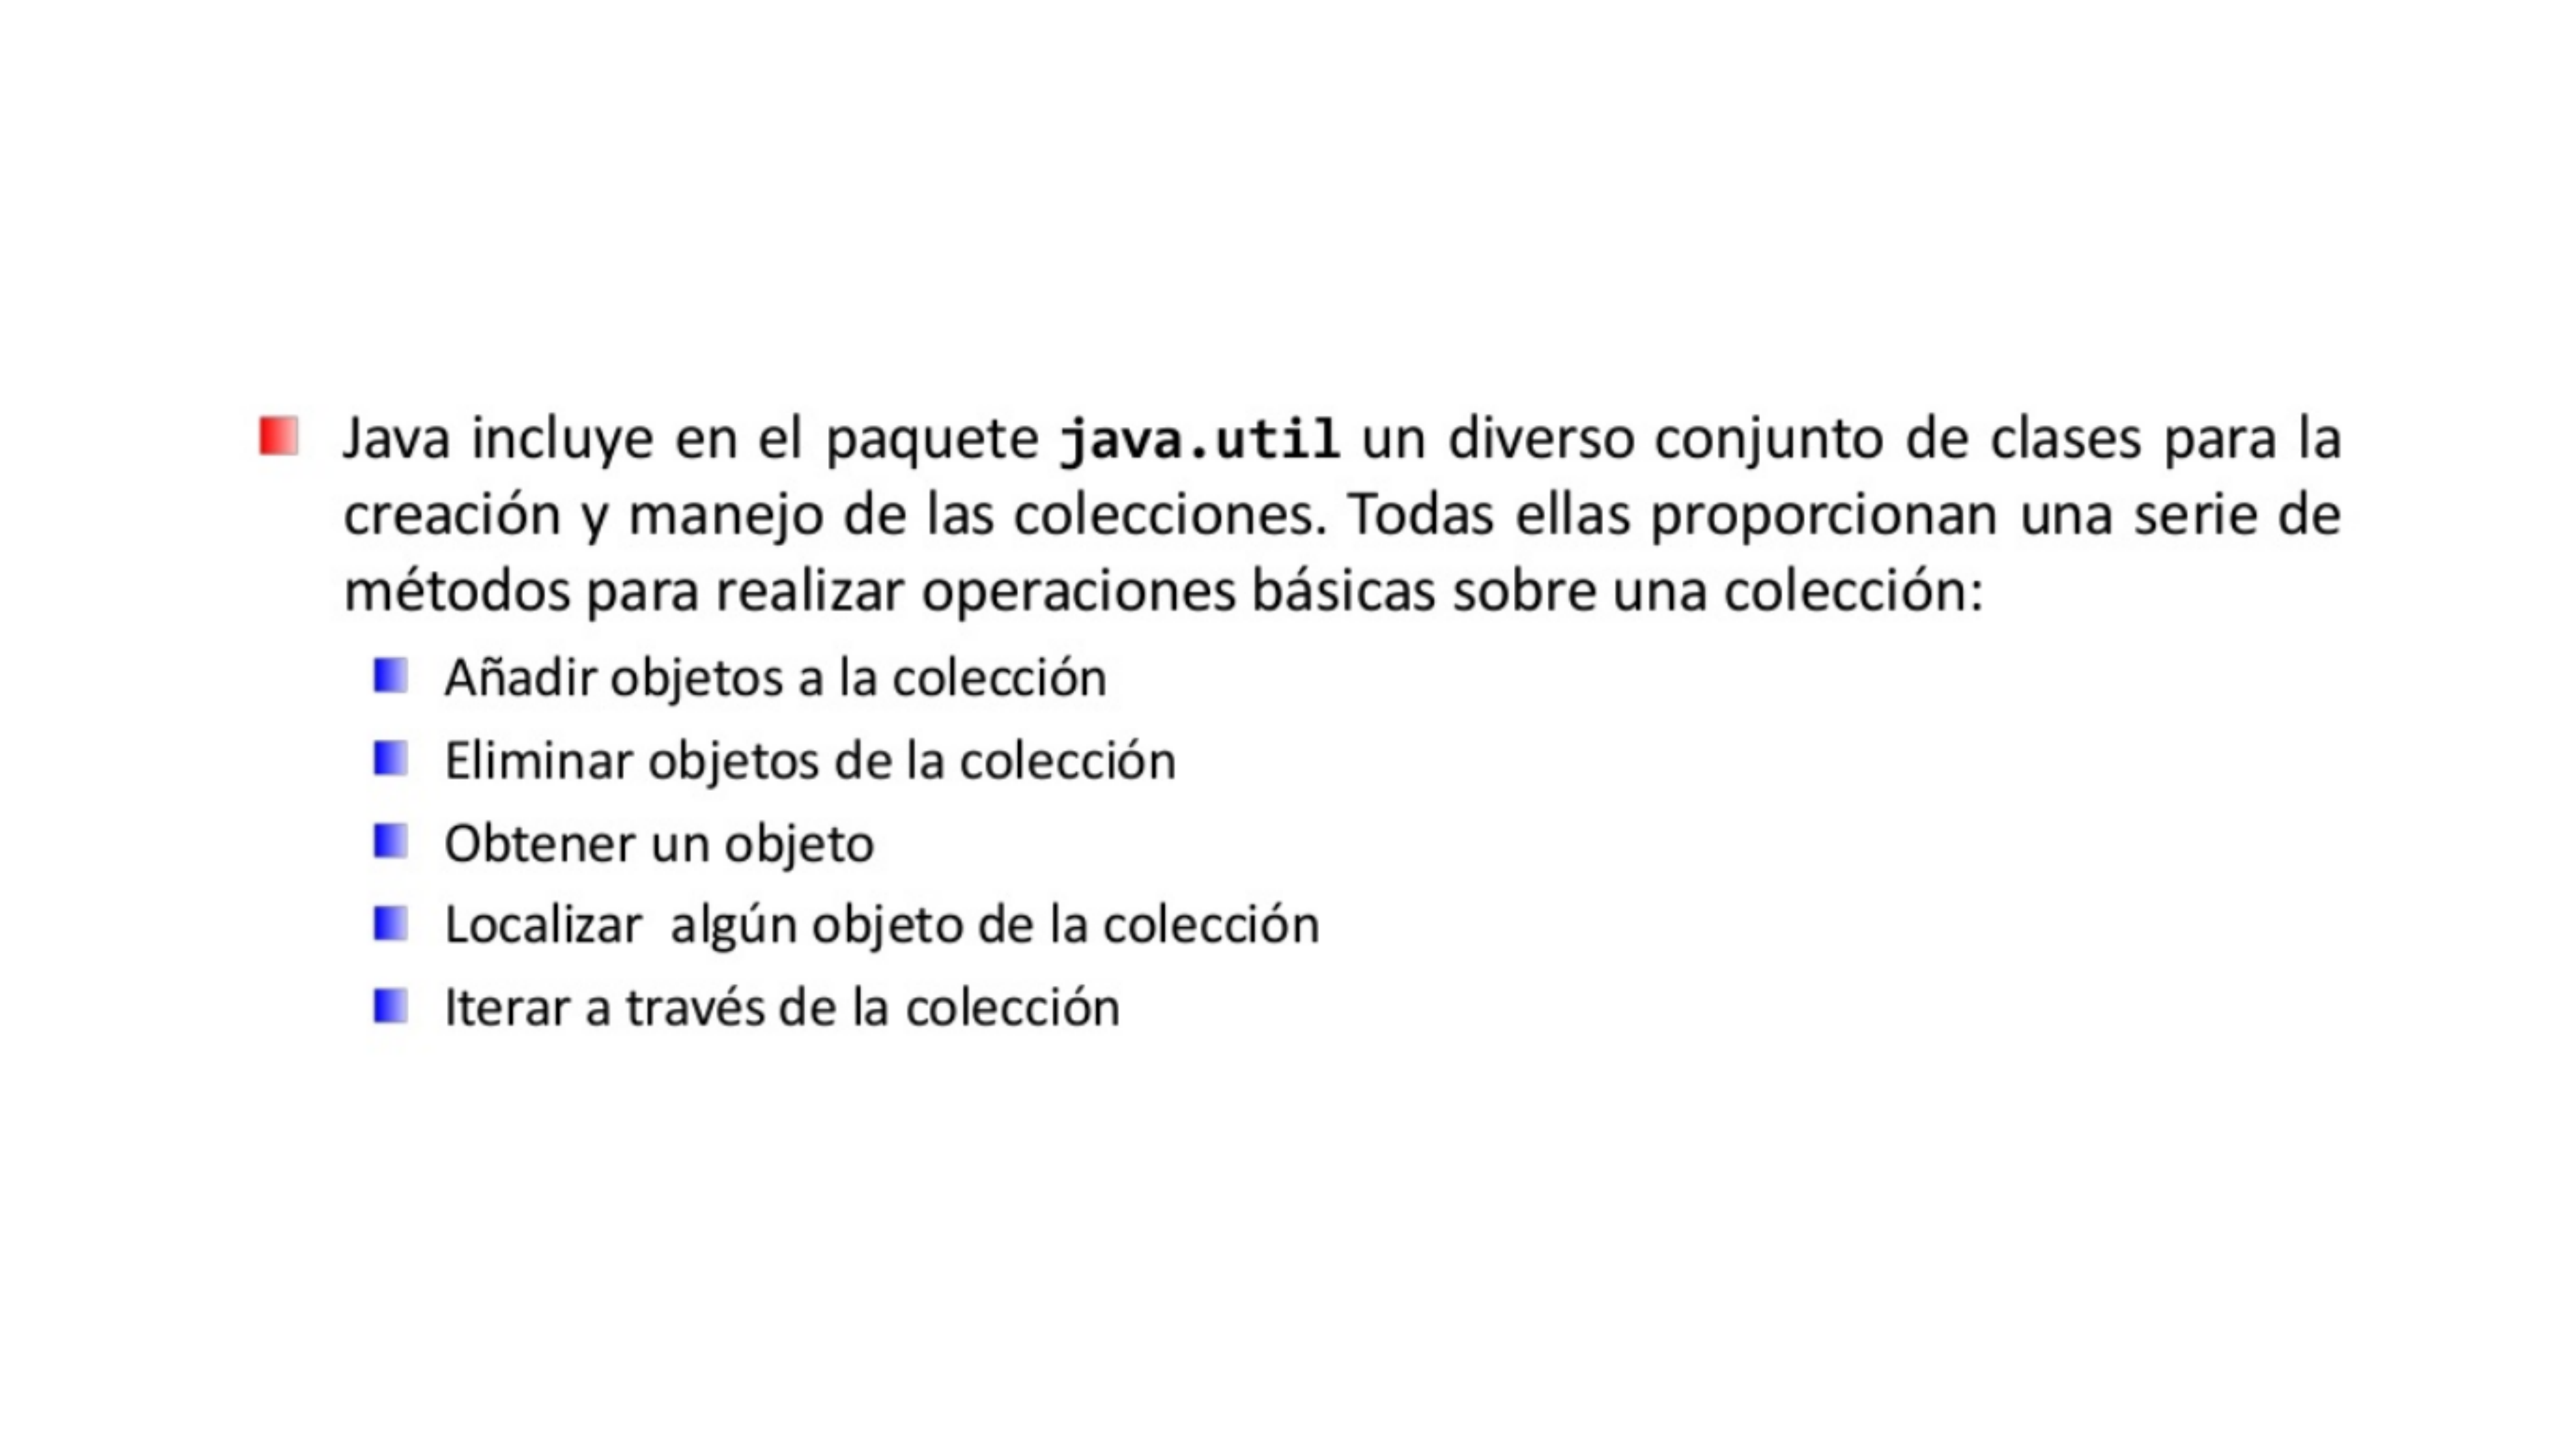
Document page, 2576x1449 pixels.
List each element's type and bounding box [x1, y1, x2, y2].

picture [222, 374, 2416, 1088]
